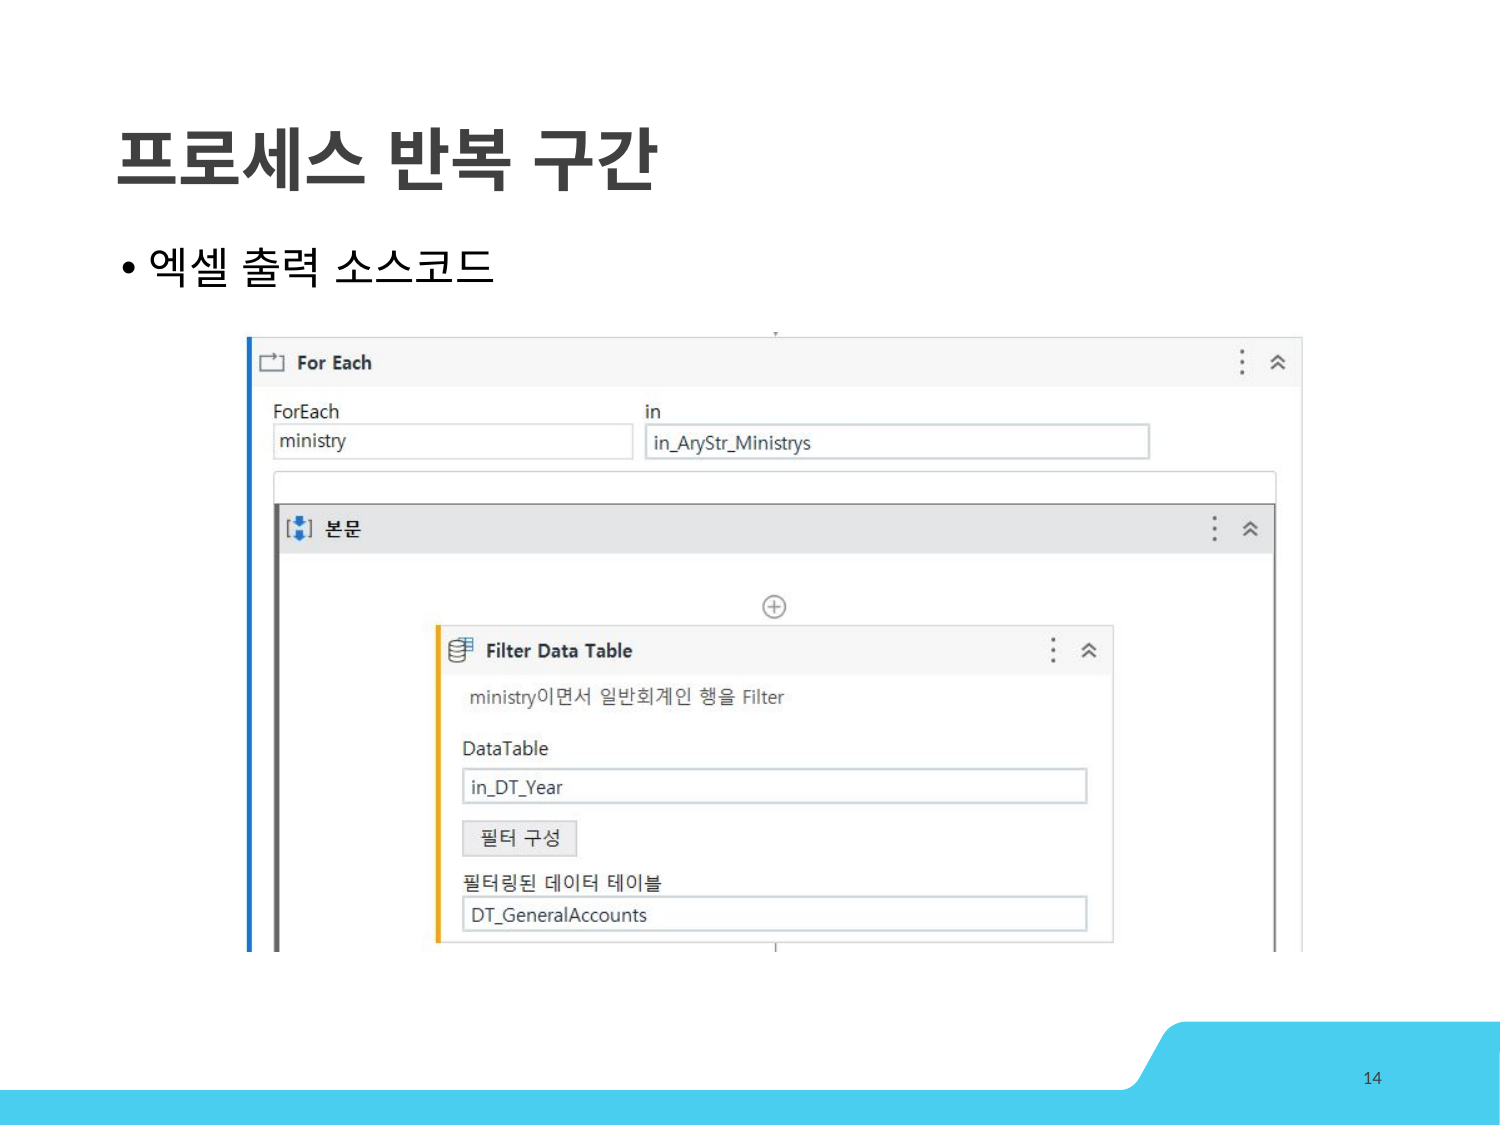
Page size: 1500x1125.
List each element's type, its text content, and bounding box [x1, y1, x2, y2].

picture [241, 332, 1308, 952]
list 엑셀 출력 소스코드 [105, 238, 982, 333]
title 프로세스 반복 구간 [100, 54, 1395, 272]
slide_number 14 [1059, 1047, 1397, 1108]
